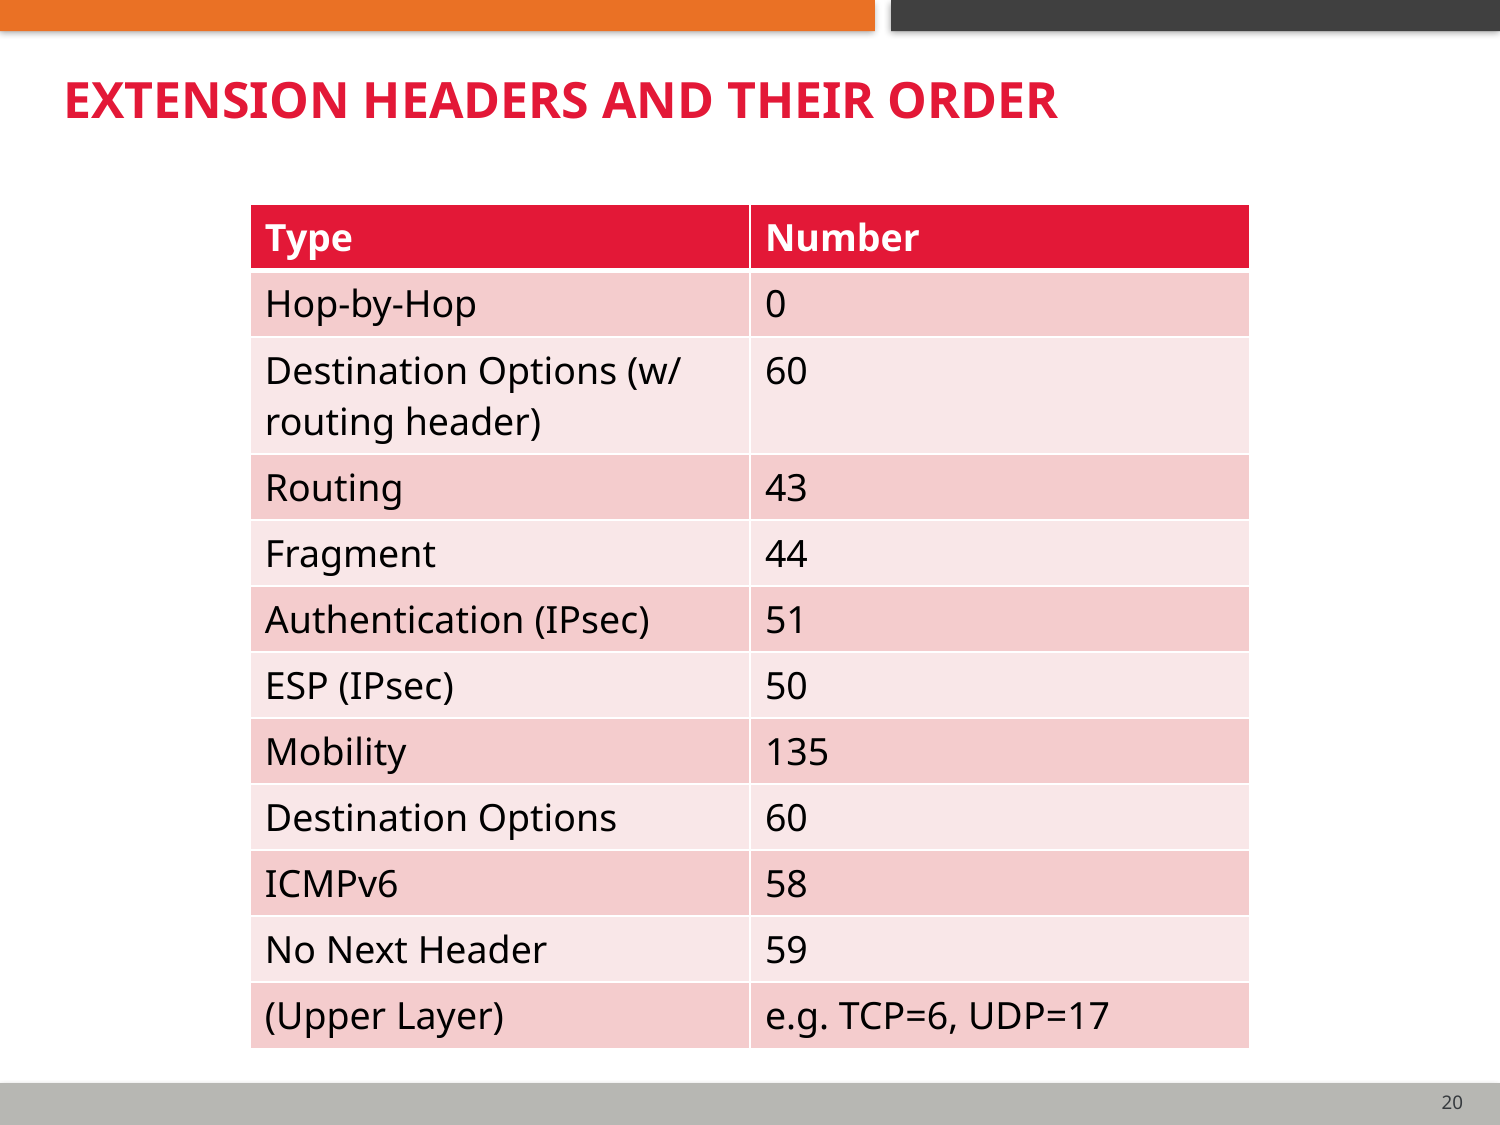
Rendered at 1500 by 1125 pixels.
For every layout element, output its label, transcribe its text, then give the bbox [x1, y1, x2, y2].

table_cell 43 [751, 455, 1249, 519]
table_cell Destination Options [251, 785, 749, 849]
table_cell 50 [751, 653, 1249, 717]
table_header Type [251, 205, 749, 268]
table_cell Fragment [251, 521, 749, 585]
table_cell Destination Options (w/ routing header) [251, 338, 749, 453]
table_cell Authentication (IPsec) [251, 587, 749, 651]
table_cell 51 [751, 587, 1249, 651]
table_cell 58 [751, 851, 1249, 915]
table_cell No Next Header [251, 917, 749, 981]
table_cell 135 [751, 719, 1249, 783]
table_cell 60 [751, 338, 1249, 453]
table_cell 59 [751, 917, 1249, 981]
table_cell 0 [751, 273, 1249, 336]
table_cell Hop-by-Hop [251, 273, 749, 336]
table_cell ESP (IPsec) [251, 653, 749, 717]
title Extension headers and their order [48, 54, 1424, 142]
table_cell Mobility [251, 719, 749, 783]
table_cell (Upper Layer) [251, 983, 749, 1048]
table_header Number [751, 205, 1249, 268]
table_cell ICMPv6 [251, 851, 749, 915]
table_cell 44 [751, 521, 1249, 585]
table_cell 60 [751, 785, 1249, 849]
table_cell Routing [251, 455, 749, 519]
table_cell e.g. TCP=6, UDP=17 [751, 983, 1249, 1048]
